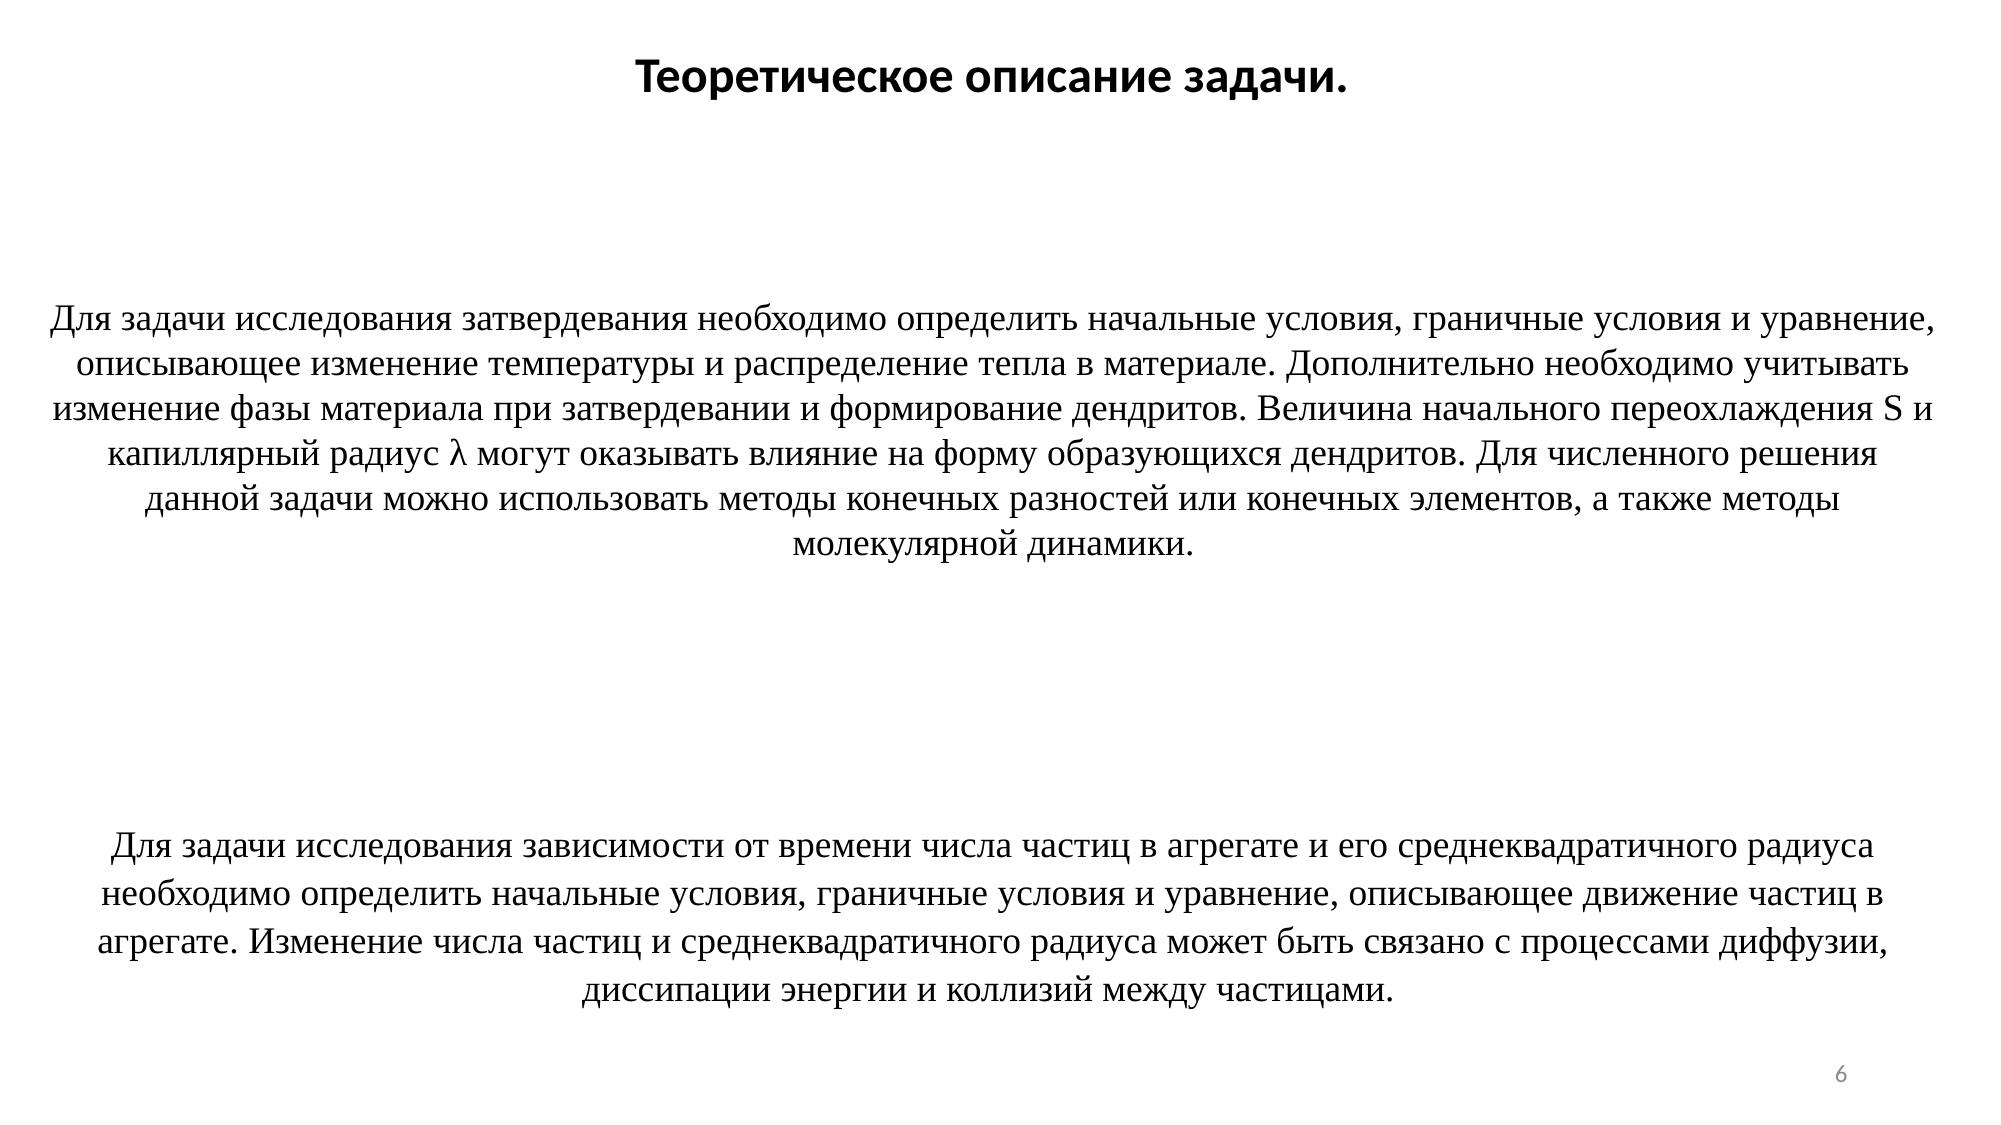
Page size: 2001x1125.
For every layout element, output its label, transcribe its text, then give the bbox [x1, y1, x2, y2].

slide_number 6 [1412, 1042, 1863, 1103]
text_box Для задачи исследования зависимости от времени числа частиц в агрегате и его среднеквадратичного радиуса необходимо определить начальные условия, граничные условия и уравнение, описывающее движение частиц в агрегате. Изменение числа частиц и среднеквадратичного радиуса может быть связано с процессами диффузии, диссипации энергии и коллизий между частицами. [33, 809, 1955, 1017]
text_box Теоретическое описание задачи. [620, 30, 1380, 110]
text_box Для задачи исследования затвердевания необходимо определить начальные условия, граничные условия и уравнение, описывающее изменение температуры и распределение тепла в материале. Дополнительно необходимо учитывать изменение фазы материала при затвердевании и формирование дендритов. Величина начального переохлаждения S и капиллярный радиус λ могут оказывать влияние на форму образующихся дендритов. Для численного решения данной задачи можно использовать методы конечных разностей или конечных элементов, а также методы молекулярной динамики. [33, 285, 1955, 571]
